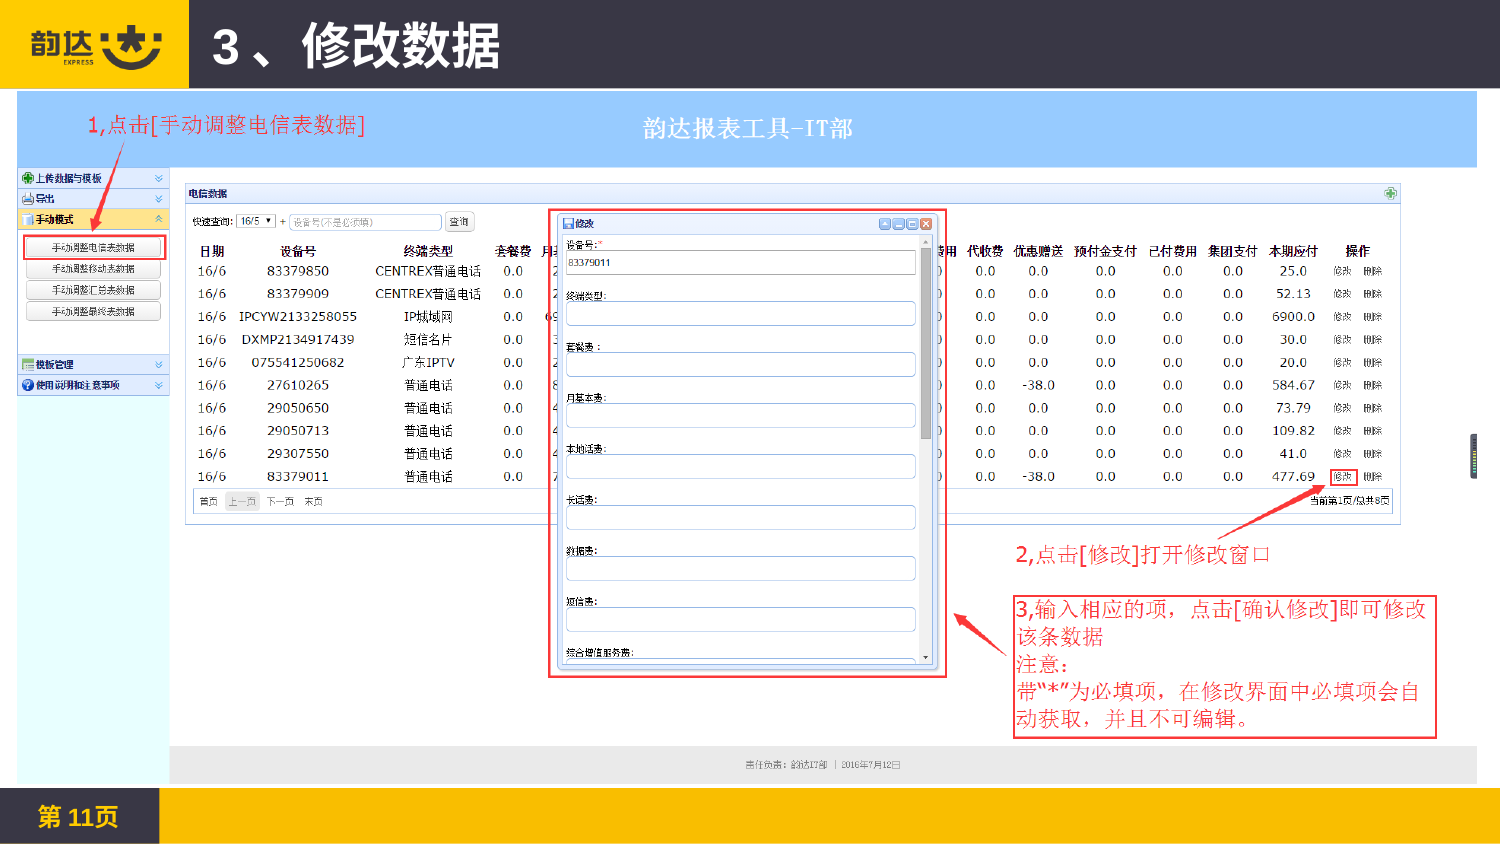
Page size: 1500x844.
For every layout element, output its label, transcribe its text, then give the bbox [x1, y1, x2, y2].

picture [17, 90, 1477, 784]
picture [29, 23, 164, 71]
list 3、修改数据 [197, 7, 1093, 78]
